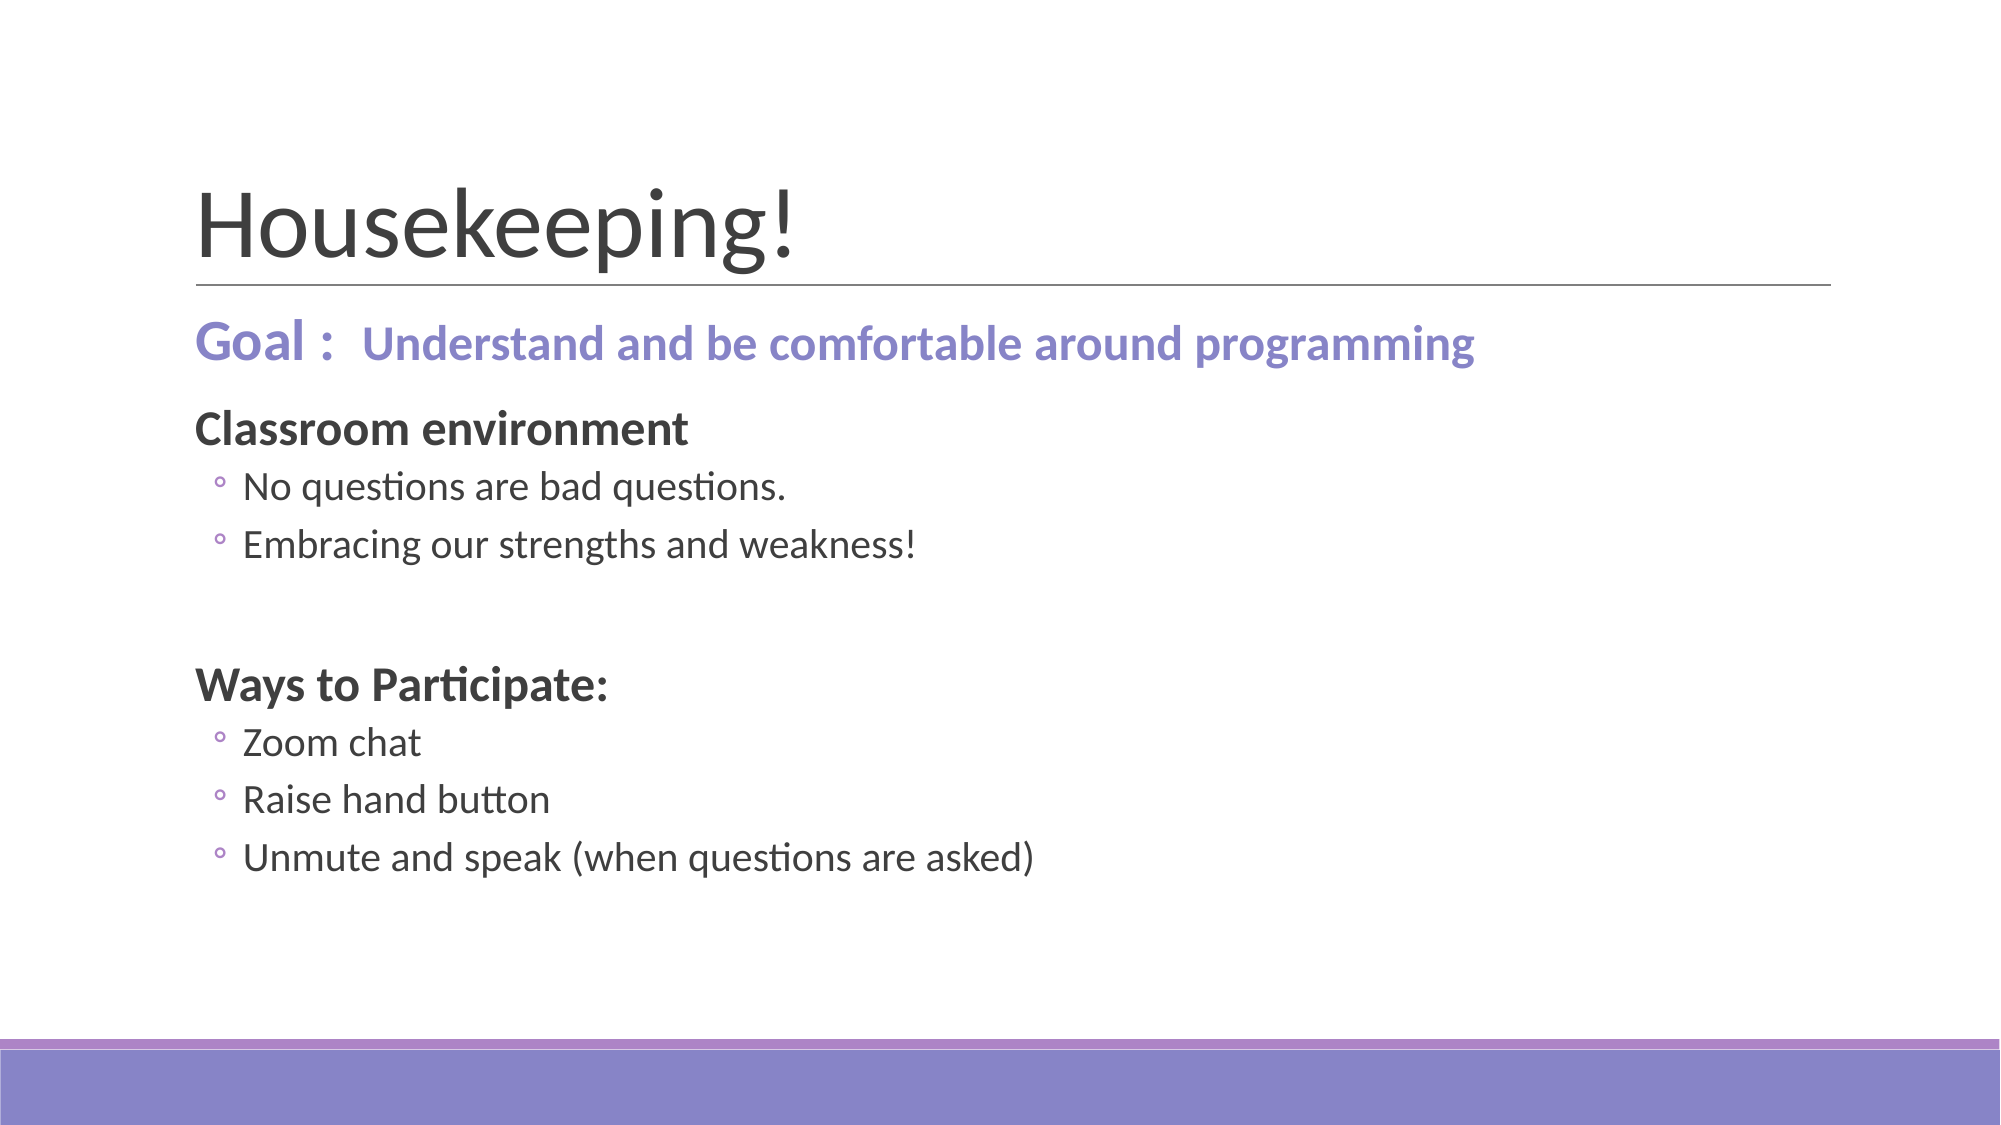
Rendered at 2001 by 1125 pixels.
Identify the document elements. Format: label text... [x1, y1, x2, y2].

title Housekeeping! [180, 47, 1830, 285]
list Goal : Understand and be comfortable around programming Classroom environment No questions are bad questions. Embracing our strengths and weakness! Ways to Participate: Zoom chat Raise hand button Unmute and speak (when questions are asked) [180, 302, 1830, 963]
